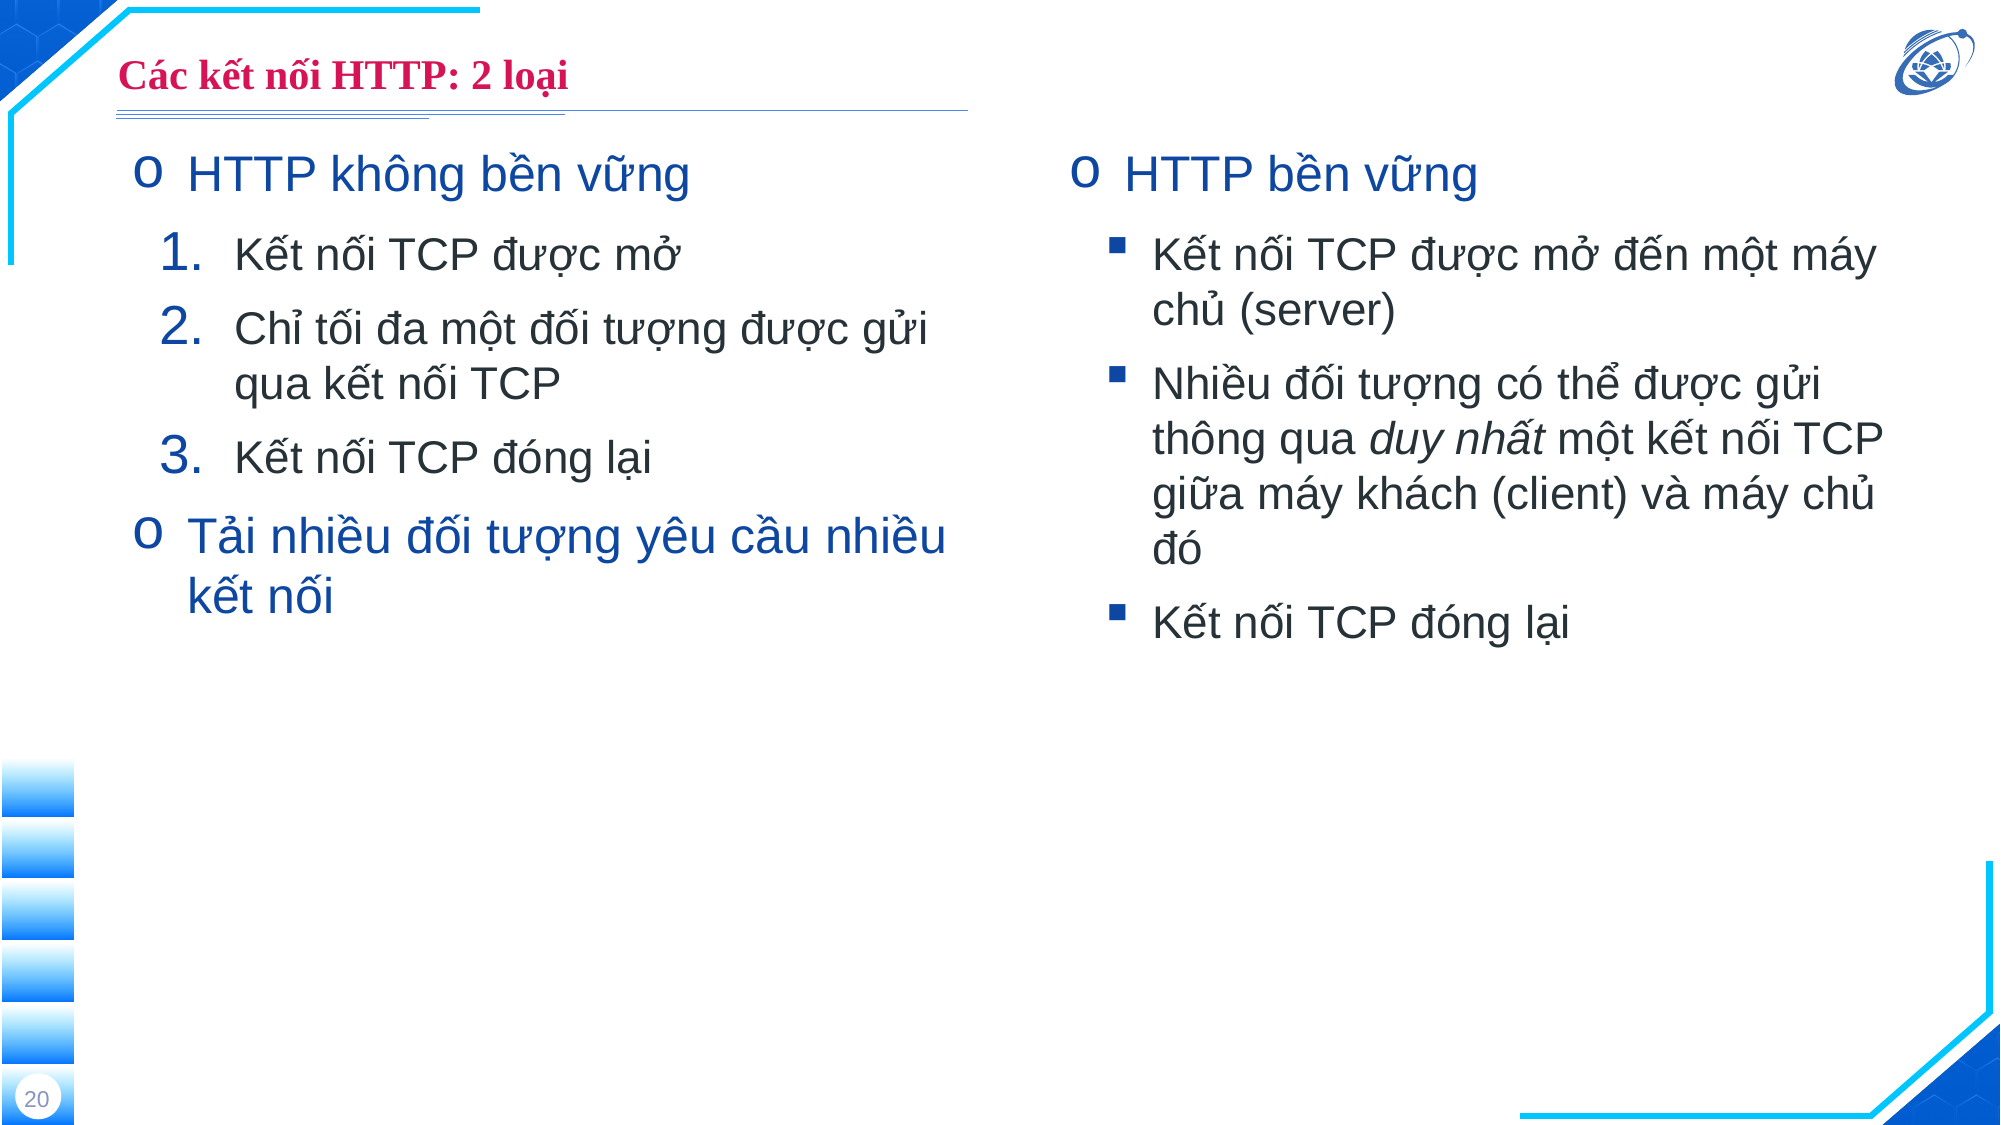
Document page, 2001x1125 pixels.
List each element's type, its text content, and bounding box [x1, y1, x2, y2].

list HTTP không bền vững Kết nối TCP được mở Chỉ tối đa một đối tượng được gửi qua kết nối TCP Kết nối TCP đóng lại Tải nhiều đối tượng yêu cầu nhiều kết nối [116, 134, 982, 1046]
slide_number 20 [0, 1075, 117, 1122]
title Các kết nối HTTP: 2 loại [117, 28, 1863, 106]
list HTTP bền vững Kết nối TCP được mở đến một máy chủ (server) Nhiều đối tượng có thể được gửi thông qua duy nhất một kết nối TCP giữa máy khách (client) và máy chủ đó Kết nối TCP đóng lại [1053, 134, 1919, 1046]
